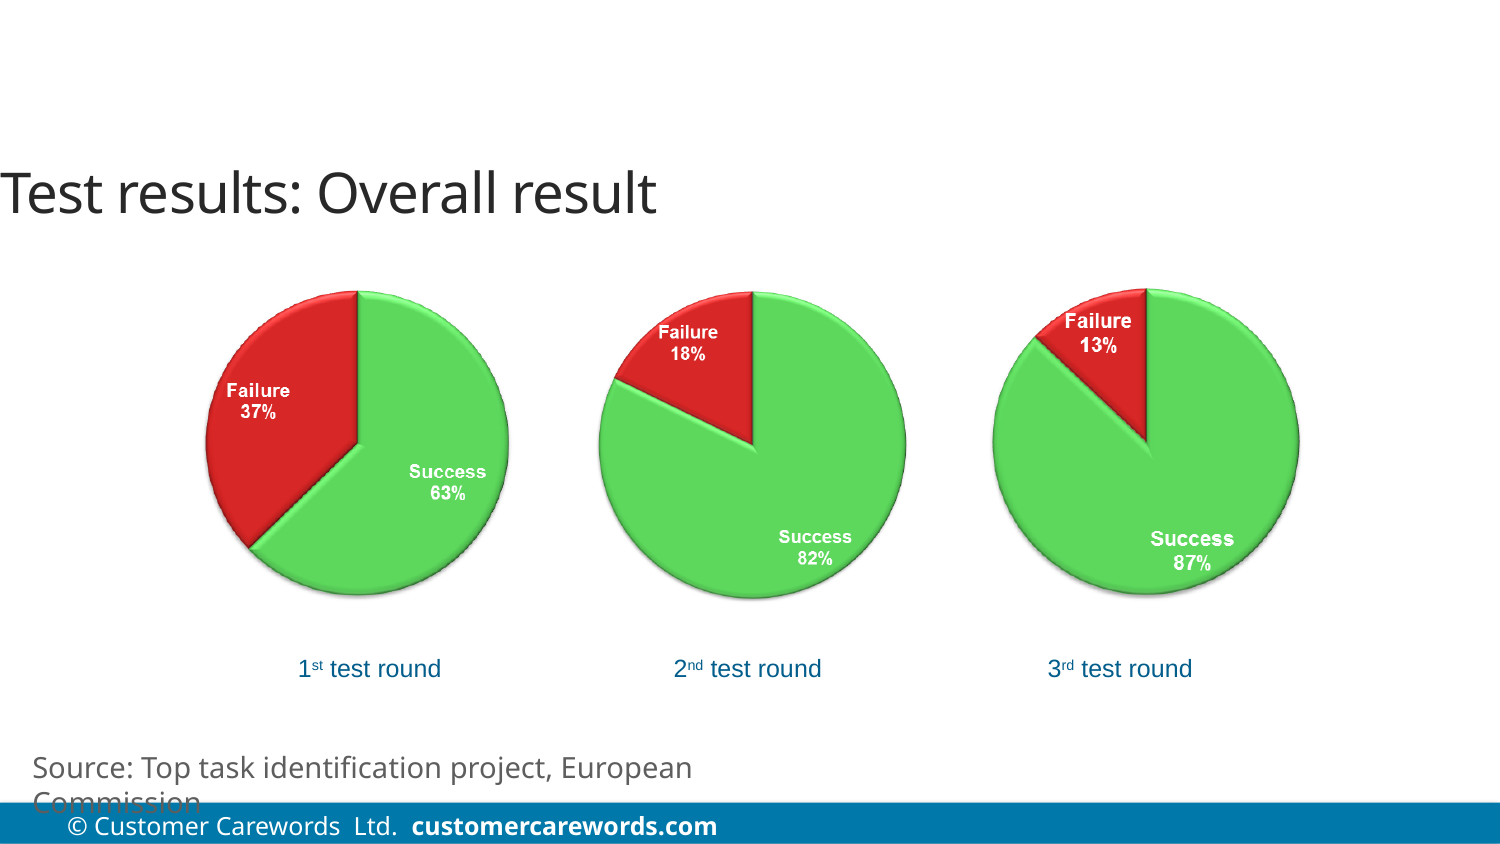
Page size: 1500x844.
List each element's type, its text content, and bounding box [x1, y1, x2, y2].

text_box Source: Top task identification project, European Commission [17, 742, 863, 827]
picture [164, 269, 1322, 613]
text_box 2nd test round [658, 647, 838, 691]
title Test results: Overall result [0, 160, 1005, 226]
text_box 3rd test round [1032, 647, 1209, 691]
text_box 1st test round [283, 647, 457, 691]
